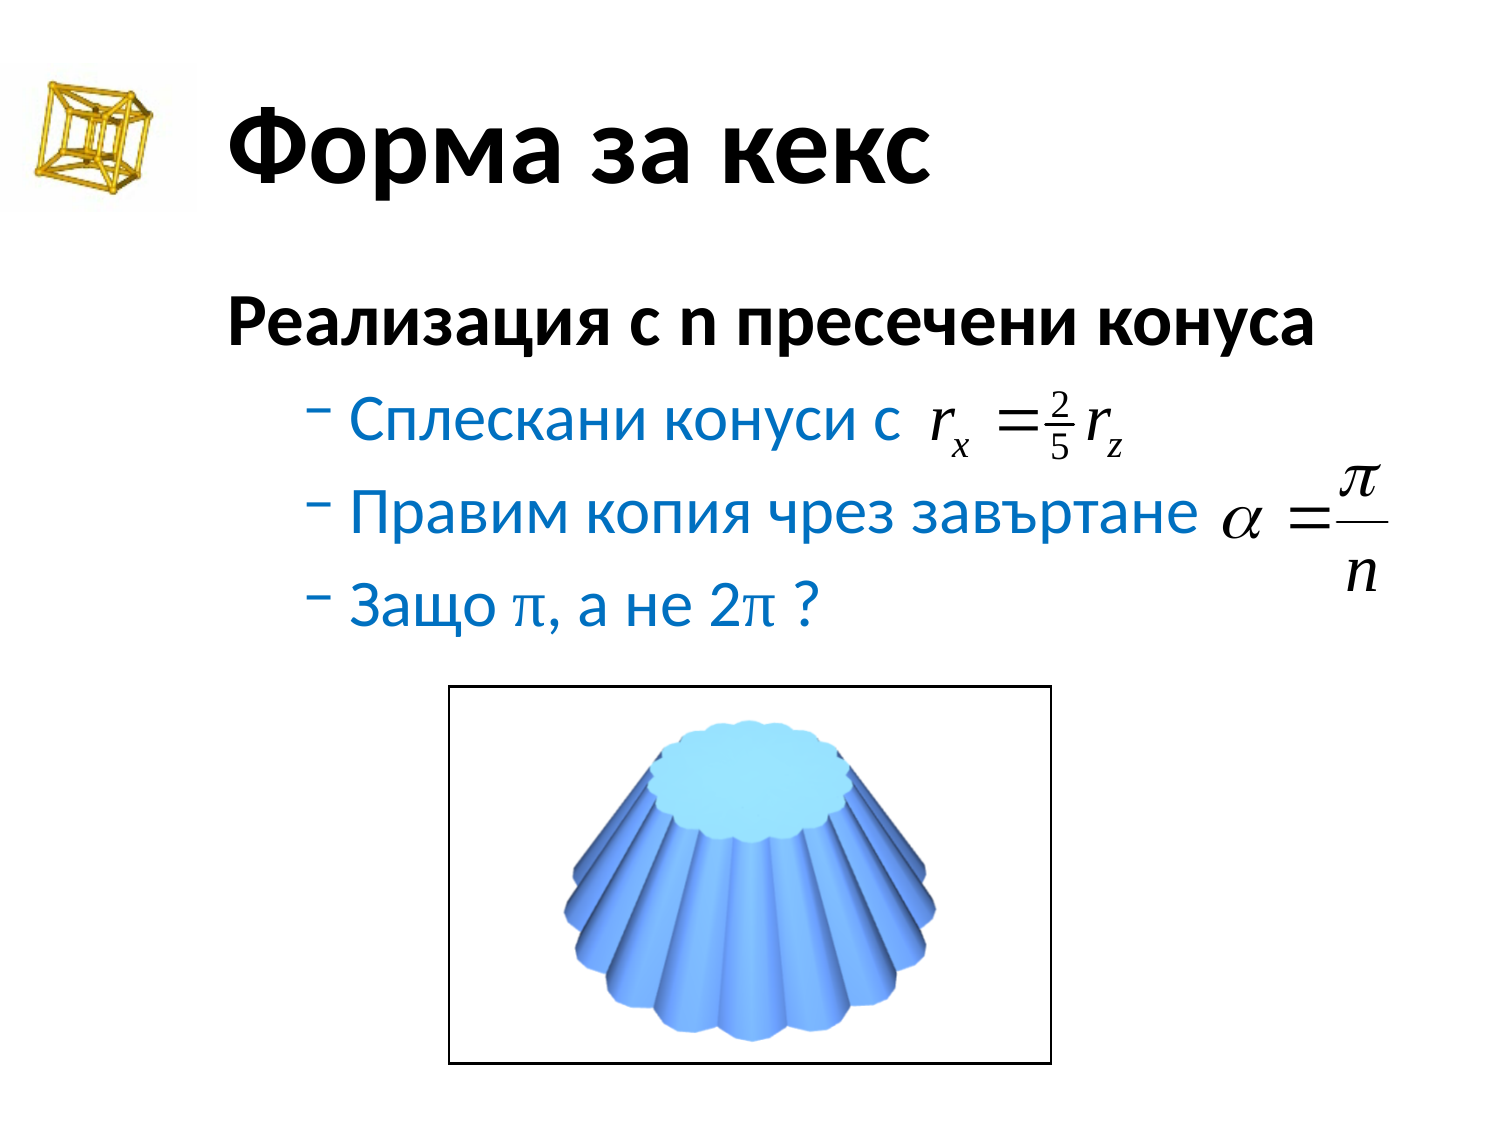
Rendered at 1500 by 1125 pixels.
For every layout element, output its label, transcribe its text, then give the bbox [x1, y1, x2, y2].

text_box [919, 373, 1137, 475]
picture [0, 63, 197, 212]
list Реализация с n пресечени конуса Сплескани конуси с Правим копия чрез завъртане Защо π, а не 2π ? [212, 262, 1500, 1100]
picture [449, 687, 1051, 1063]
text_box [1212, 431, 1399, 607]
title Форма за кекс [212, 45, 1500, 233]
